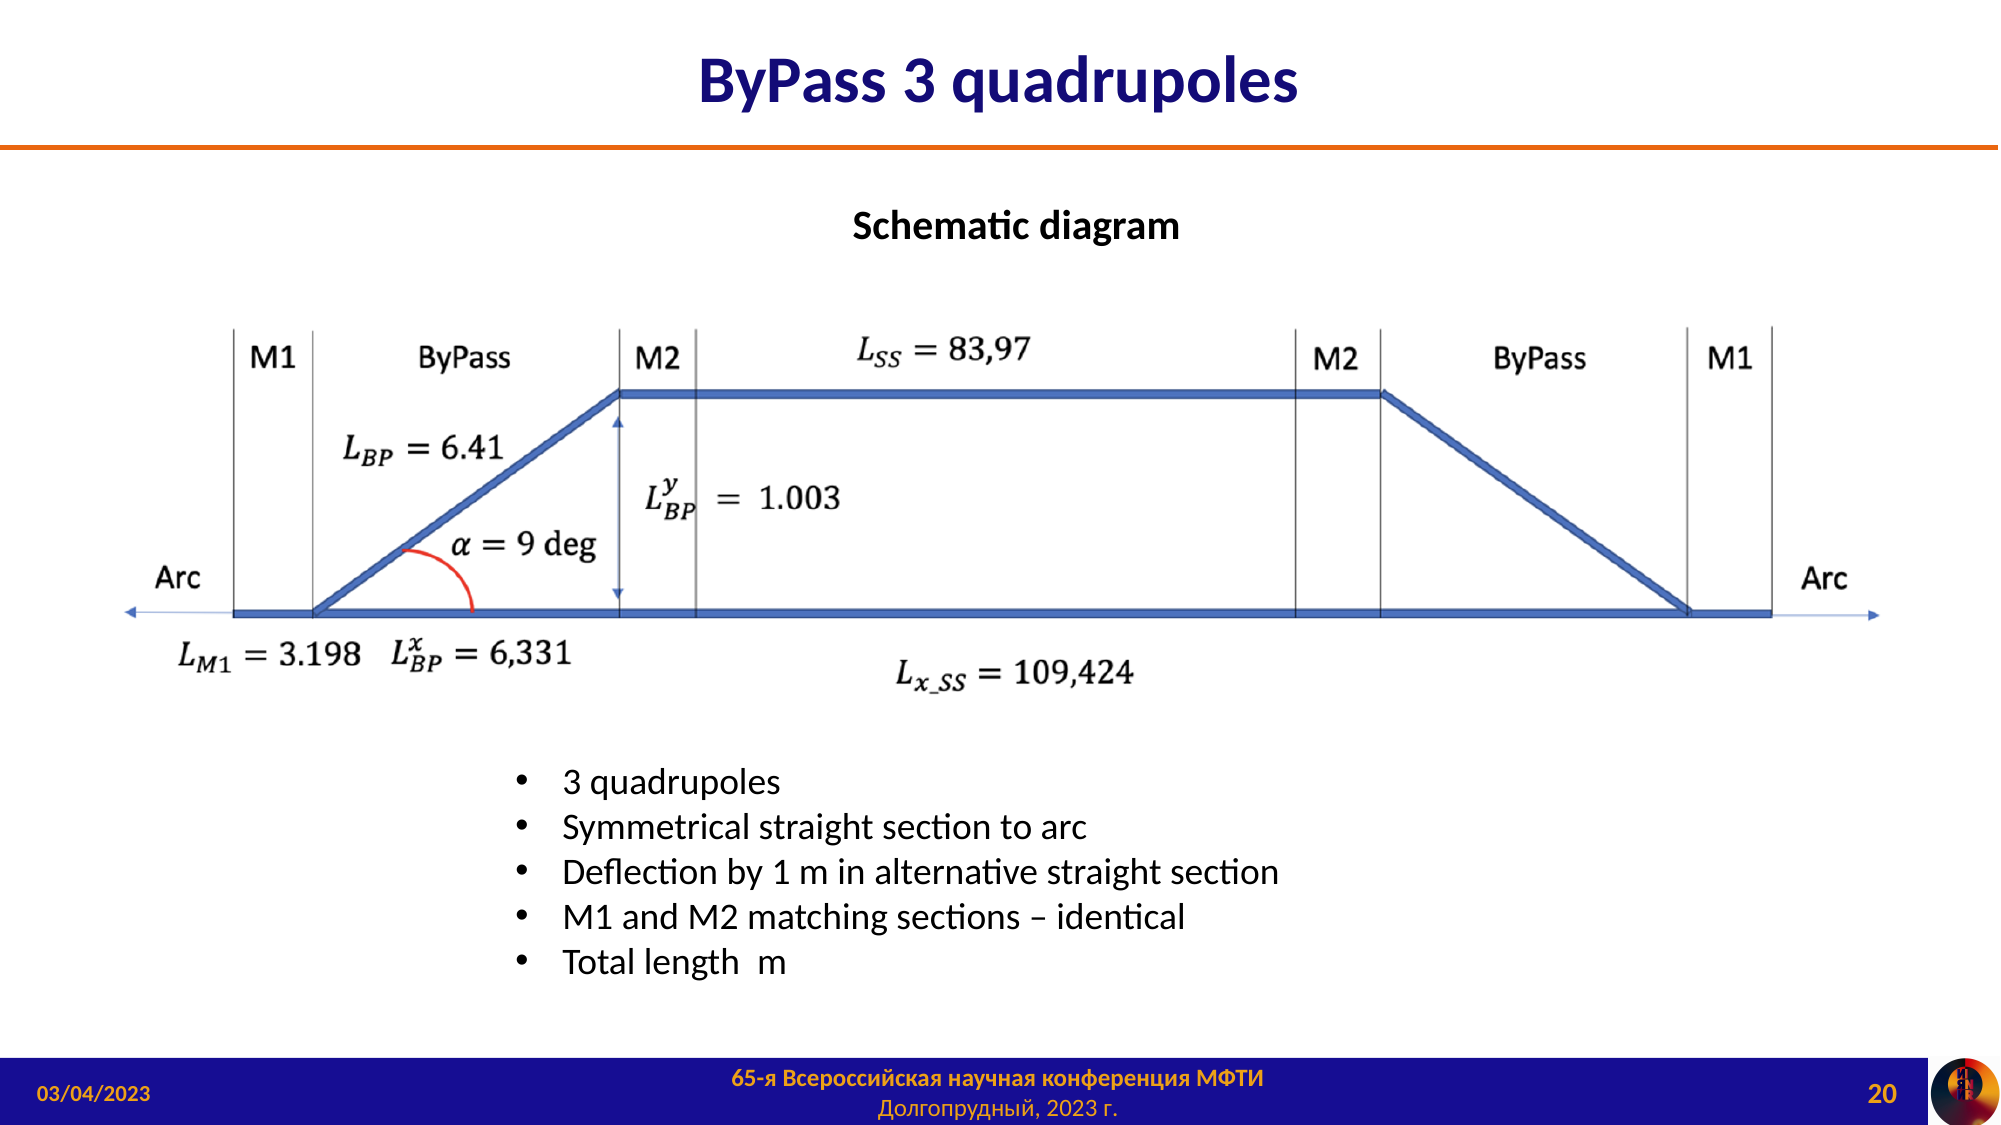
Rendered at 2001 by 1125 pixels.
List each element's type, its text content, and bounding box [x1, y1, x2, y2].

text_box ByPass 3 quadrupoles [0, 11, 1998, 124]
text_box 65-я Всероссийская научная конференция МФТИ Долгопрудный, 2023 г. [0, 1054, 1999, 1125]
picture [1927, 1056, 2000, 1125]
text_box Schematic diagram [837, 190, 1196, 256]
picture [116, 318, 1889, 700]
